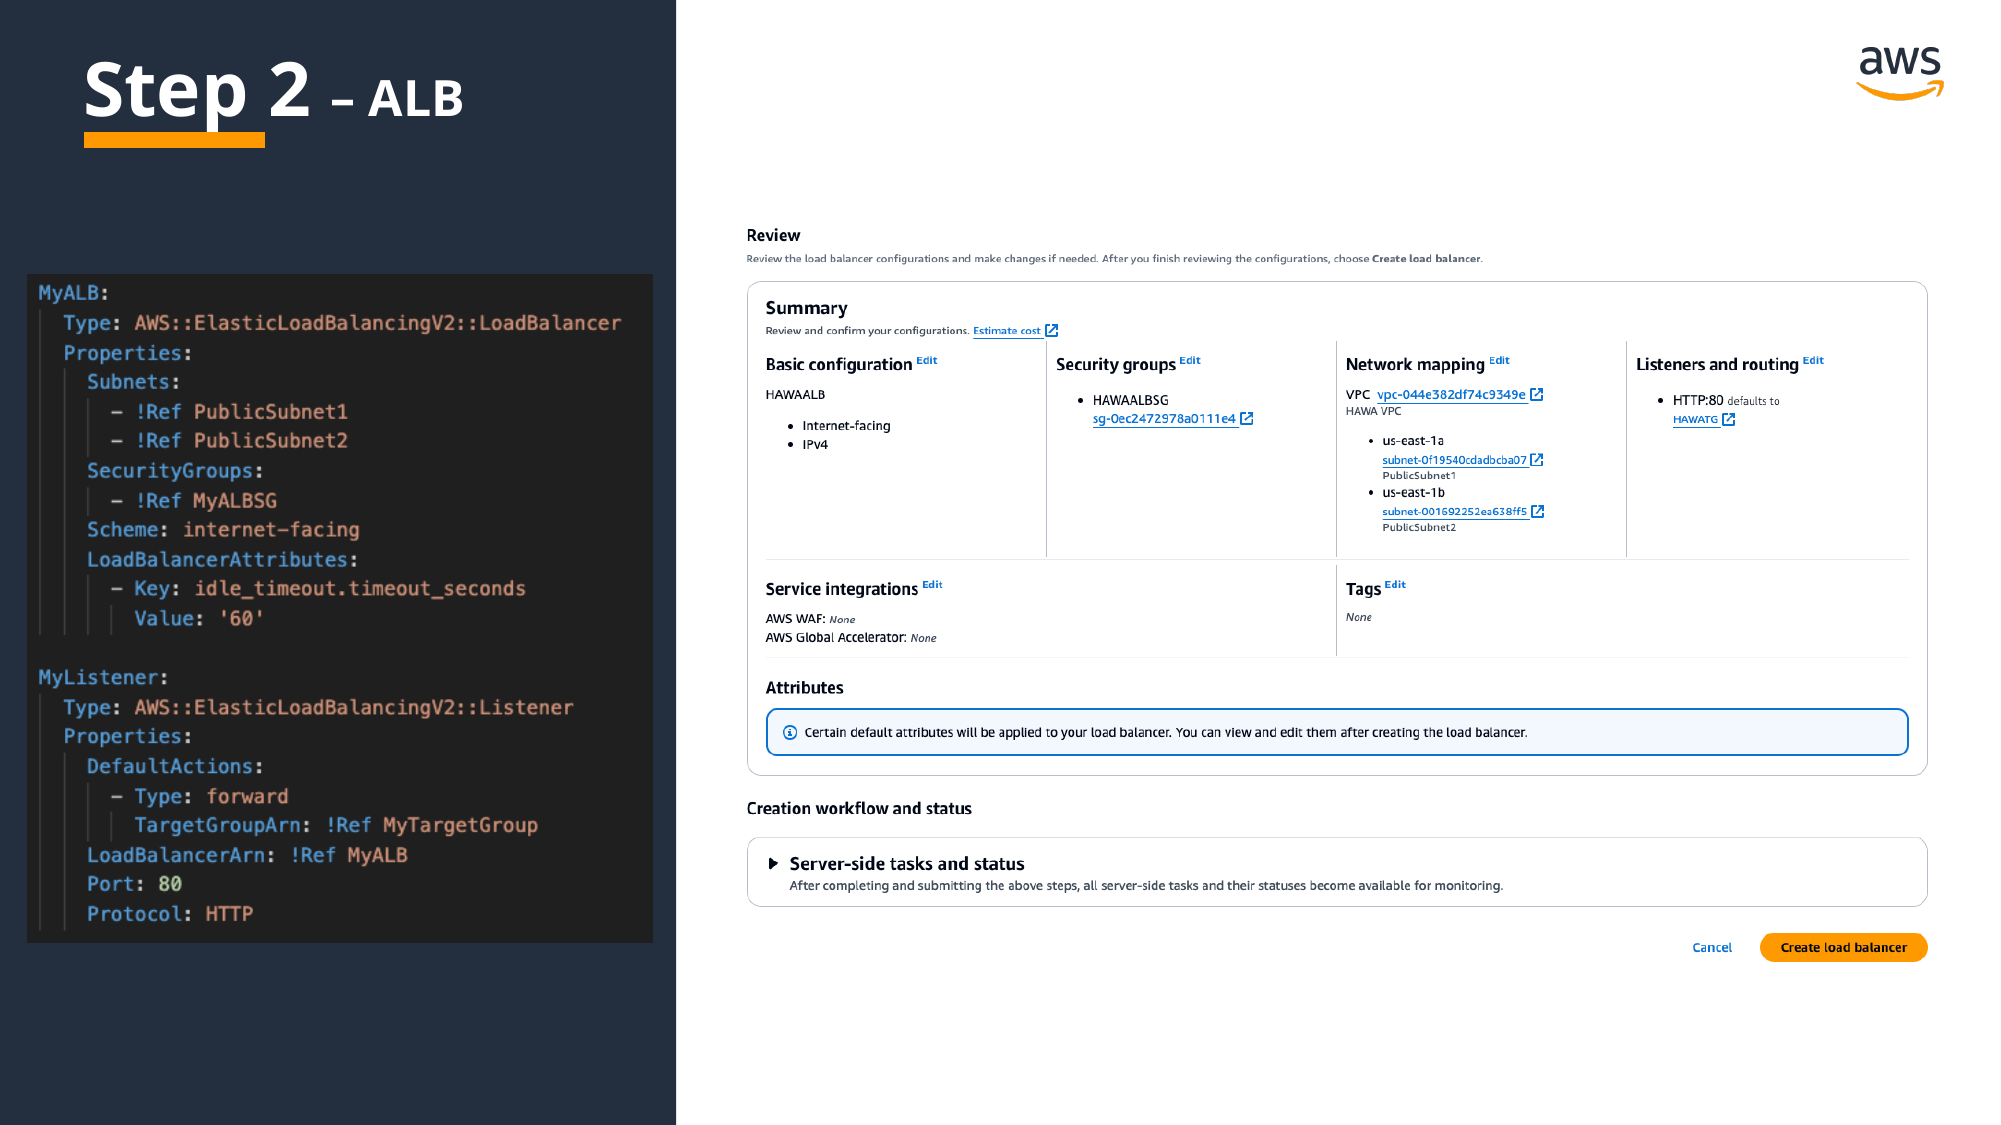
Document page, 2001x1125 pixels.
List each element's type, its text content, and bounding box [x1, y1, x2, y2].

picture [724, 213, 1945, 970]
picture [1855, 46, 1945, 101]
picture [27, 274, 653, 943]
text_box Step 2 – ALB [68, 33, 604, 139]
